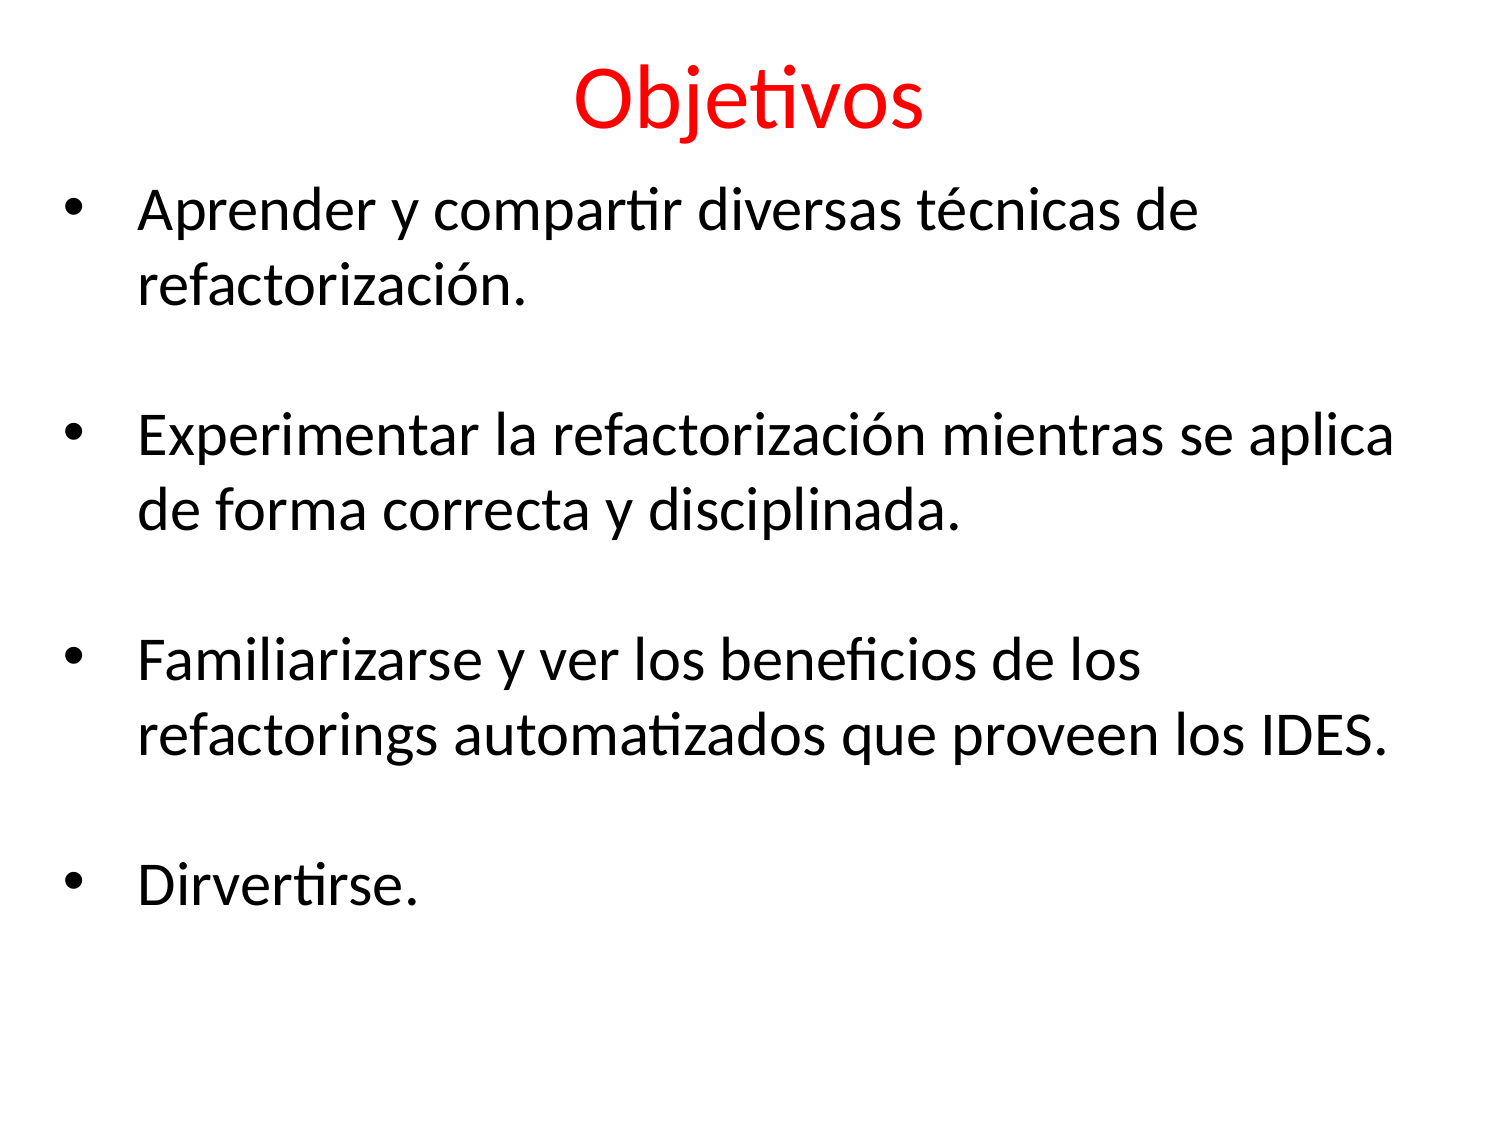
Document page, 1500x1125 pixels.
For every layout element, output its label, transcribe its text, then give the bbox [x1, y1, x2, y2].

text_box Aprender y compartir diversas técnicas de refactorización. Experimentar la refactorización mientras se aplica de forma correcta y disciplinada. Familiarizarse y ver los beneficios de los refactorings automatizados que proveen los IDES. Dirvertirse. [48, 160, 1454, 925]
title Objetivos [75, 26, 1425, 157]
